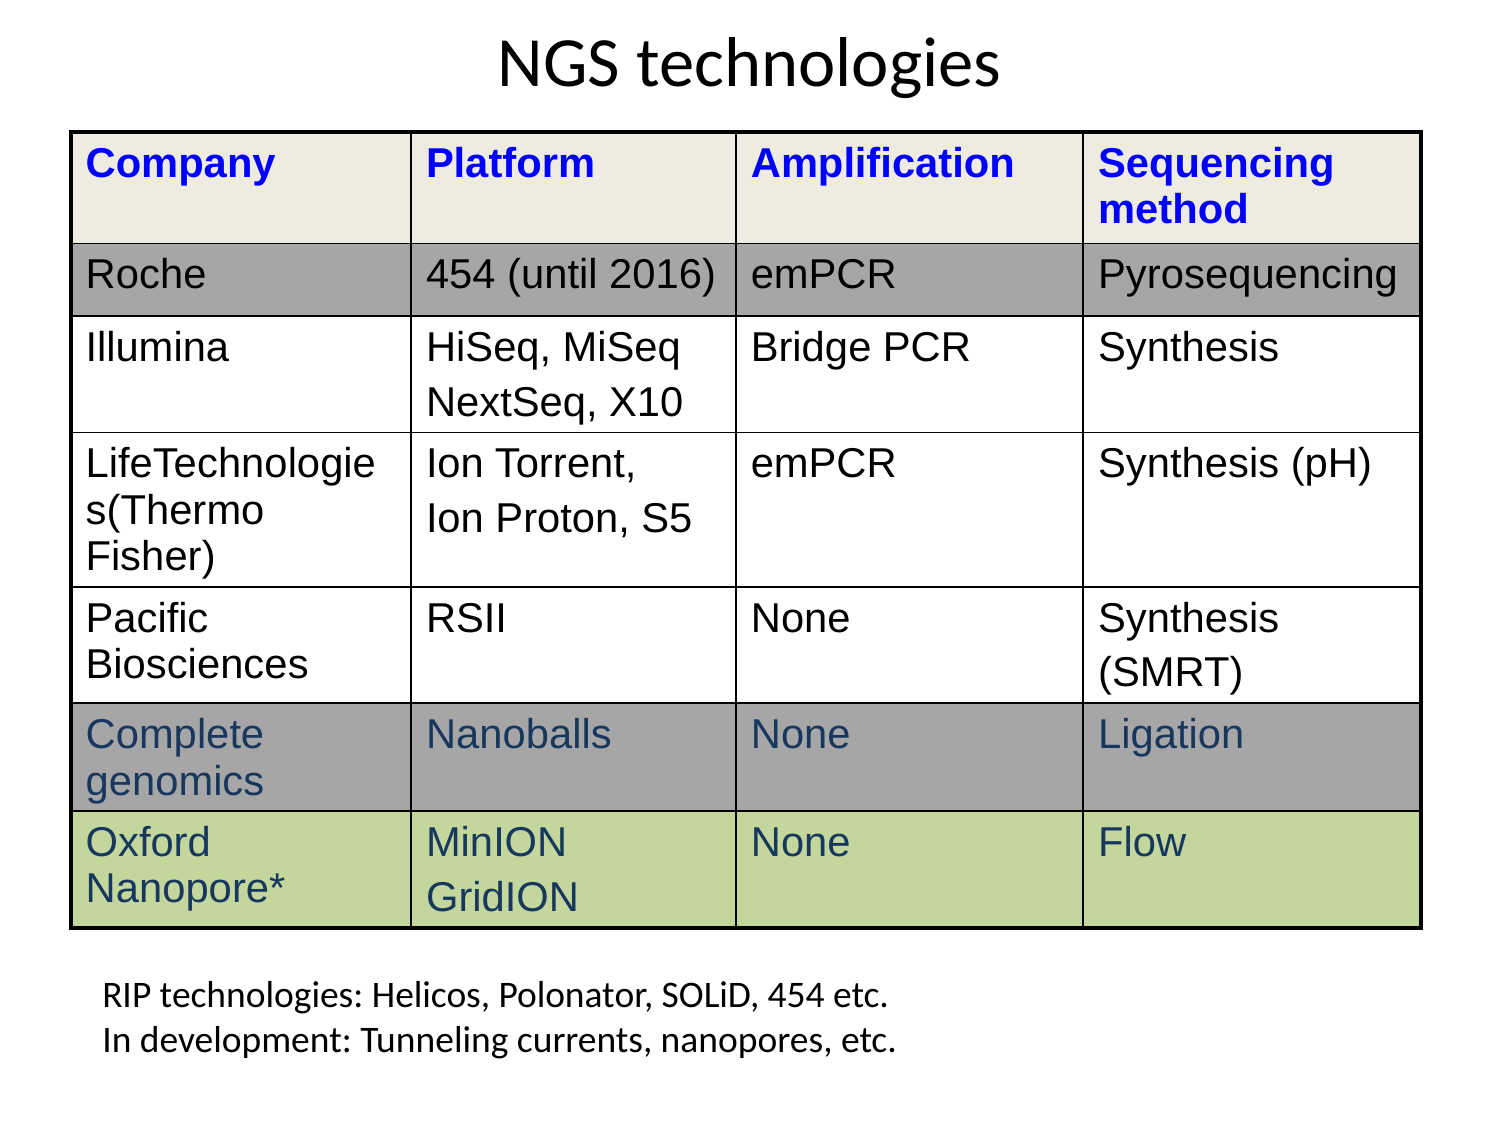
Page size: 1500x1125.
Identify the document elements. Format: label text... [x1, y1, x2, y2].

text_box RIP technologies: Helicos, Polonator, SOLiD, 454 etc. In development: Tunneling currents, nanopores, etc. [87, 983, 1138, 1047]
table_cell None [737, 812, 1082, 926]
table_cell Complete genomics [73, 704, 410, 810]
table_header Platform [412, 134, 735, 243]
table_cell Ion Torrent, Ion Proton, S5 [412, 433, 735, 586]
table_header Amplification [737, 134, 1082, 243]
table_cell Synthesis (SMRT) [1084, 588, 1419, 702]
table_cell HiSeq, MiSeq NextSeq, X10 [412, 317, 735, 432]
table_cell None [737, 588, 1082, 702]
table_cell None [737, 704, 1082, 810]
table_cell Nanoballs [412, 704, 735, 810]
table_cell emPCR [737, 433, 1082, 586]
table_cell LifeTechnologies(Thermo Fisher) [73, 433, 410, 586]
table_cell Roche [73, 244, 410, 315]
table_cell MinION GridION [412, 812, 735, 926]
table_cell Pyrosequencing [1084, 244, 1419, 315]
table_cell Flow [1084, 812, 1419, 926]
table_header Sequencing method [1084, 134, 1419, 243]
table_cell emPCR [737, 244, 1082, 315]
table_cell Pacific Biosciences [73, 588, 410, 702]
table_cell Illumina [73, 317, 410, 432]
table_cell RSII [412, 588, 735, 702]
table_cell Ligation [1084, 704, 1419, 810]
table_cell Oxford Nanopore* [73, 812, 410, 926]
table_cell 454 (until 2016) [412, 244, 735, 315]
table_cell Synthesis [1084, 317, 1419, 432]
title NGS technologies [112, 8, 1388, 109]
table_cell Bridge PCR [737, 317, 1082, 432]
table_header Company [73, 134, 410, 243]
table_cell Synthesis (pH) [1084, 433, 1419, 586]
